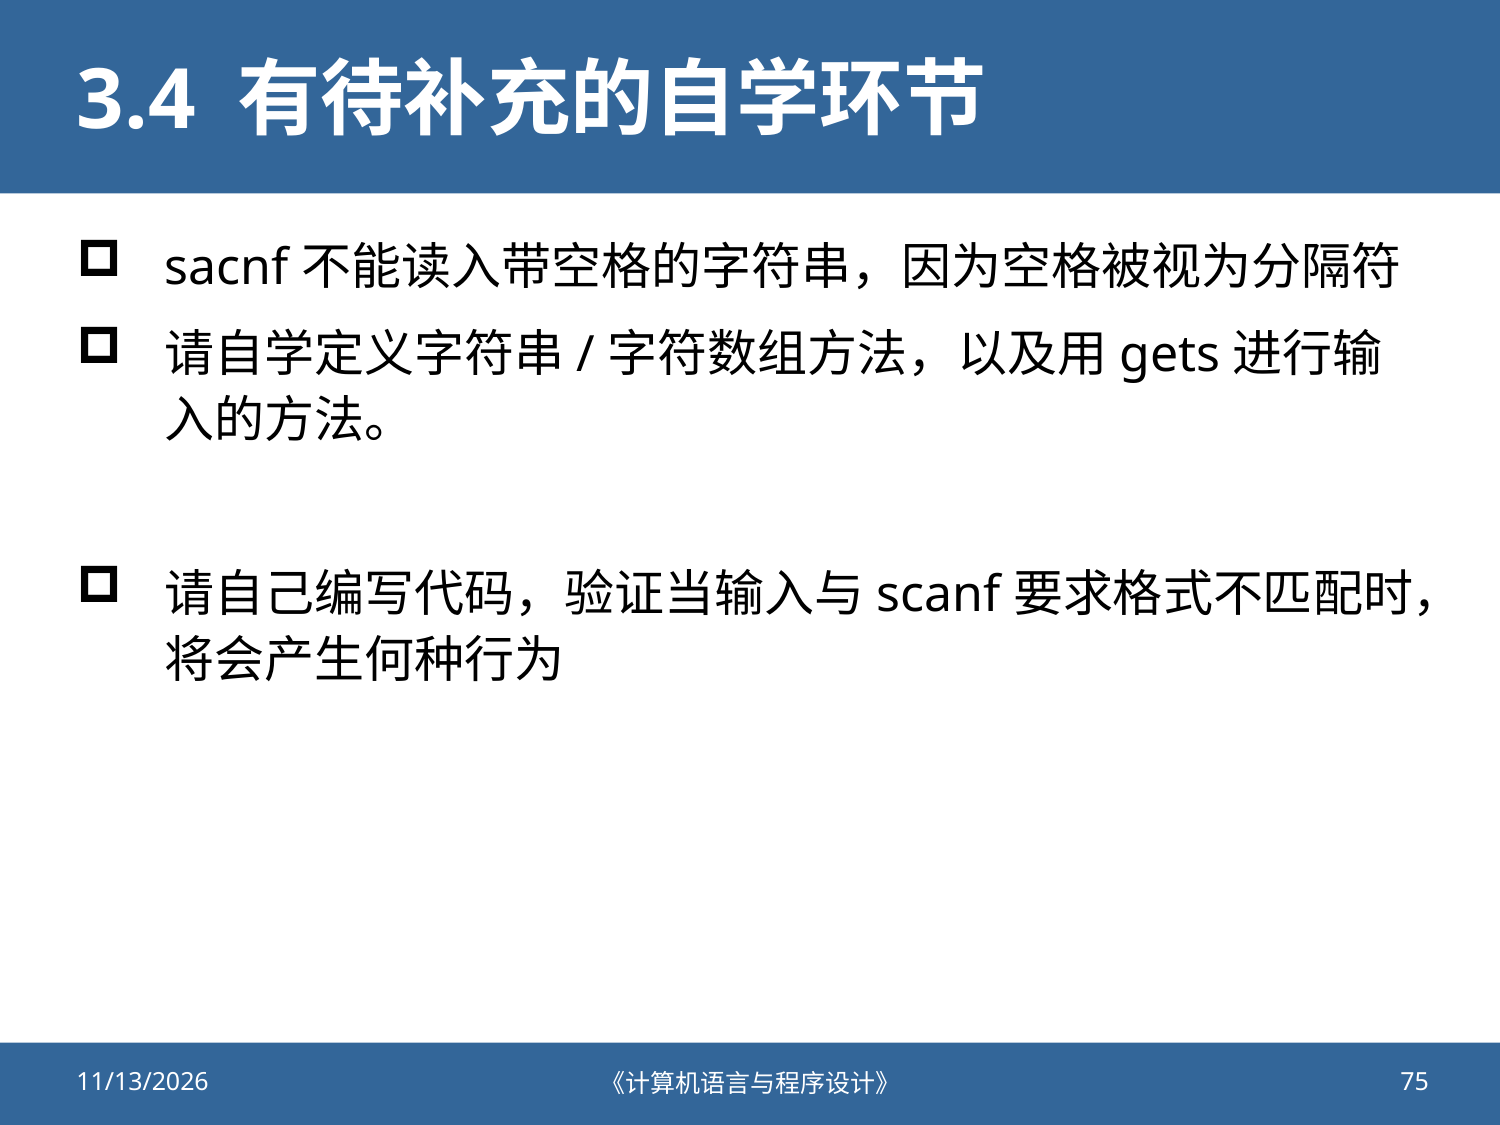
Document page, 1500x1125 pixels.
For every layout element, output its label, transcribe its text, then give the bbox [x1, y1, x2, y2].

slide_number 75 [1084, 1052, 1444, 1113]
title 3.4 有待补充的自学环节 [61, 27, 1441, 177]
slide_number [61, 1052, 422, 1113]
footer 《计算机语言与程序设计》 [480, 1052, 1021, 1113]
list sacnf不能读入带空格的字符串，因为空格被视为分隔符 请自学定义字符串/字符数组方法，以及用gets进行输入的方法。 请自己编写代码，验证当输入与scanf要求格式不匹配时，将会产生何种行为 [61, 221, 1441, 1014]
